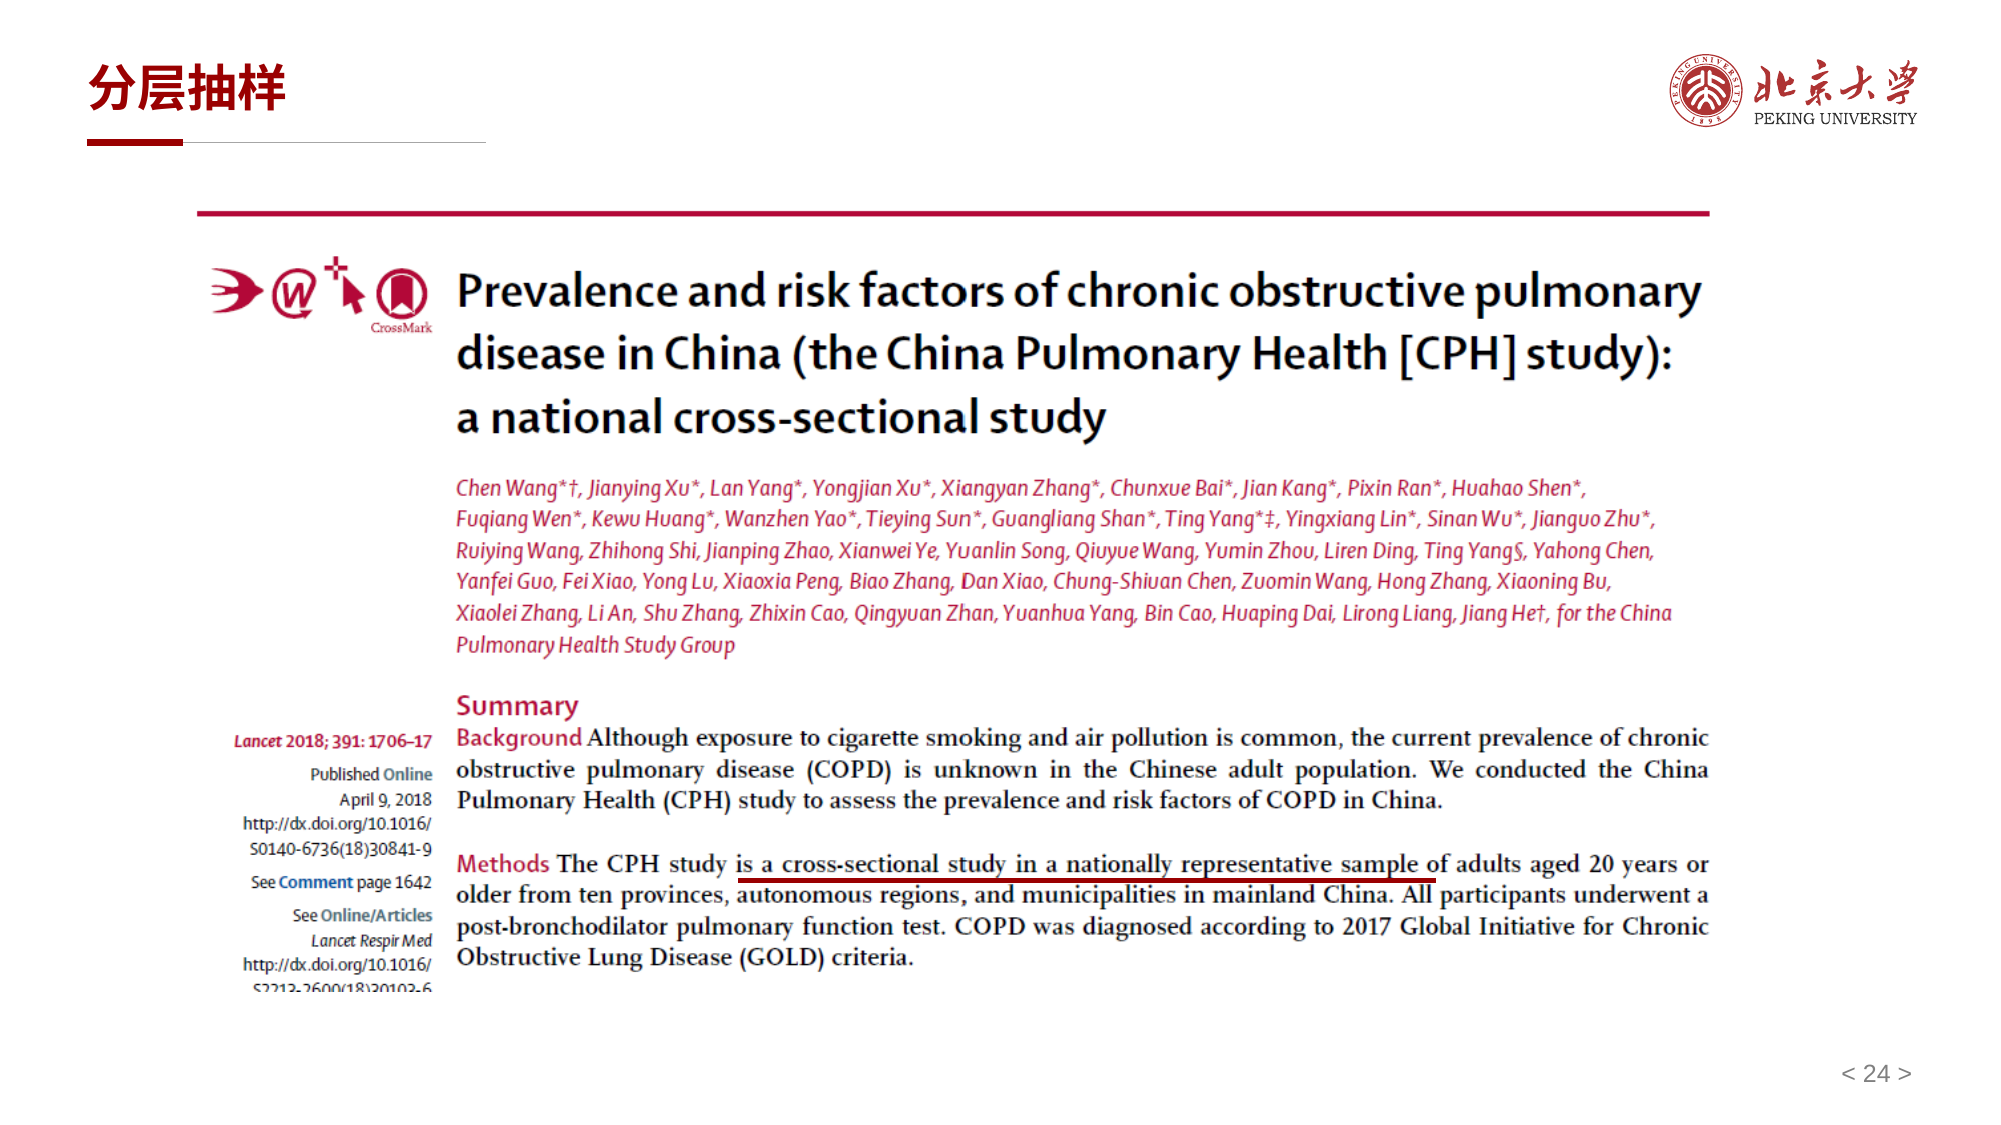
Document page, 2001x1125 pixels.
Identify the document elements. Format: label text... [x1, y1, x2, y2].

title 分层抽样 [72, 39, 1559, 142]
slide_number < 24 > [1477, 1048, 1928, 1097]
picture [172, 166, 1751, 992]
